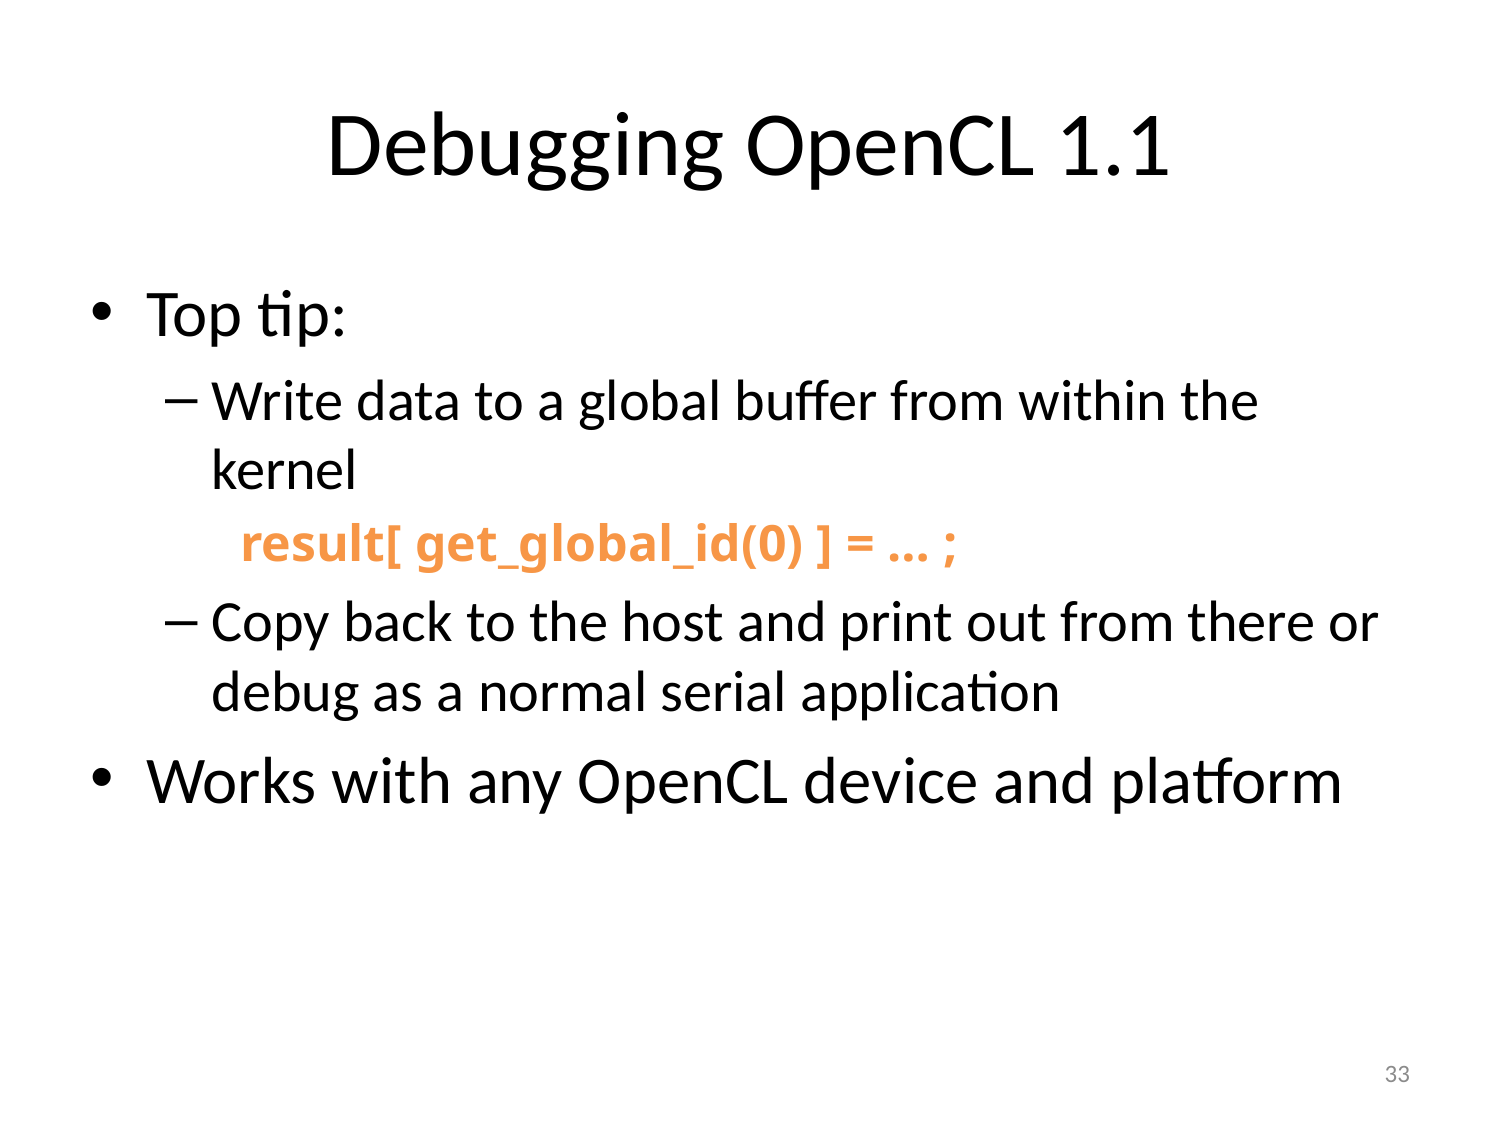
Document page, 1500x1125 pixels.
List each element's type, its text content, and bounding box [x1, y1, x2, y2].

list Top tip: Write data to a global buffer from within the kernel result[ get_global_id(0) ] = … ; Copy back to the host and print out from there or debug as a normal serial application Works with any OpenCL device and platform [75, 262, 1425, 1005]
title Debugging OpenCL 1.1 [75, 45, 1425, 233]
slide_number 33 [1074, 1042, 1425, 1103]
